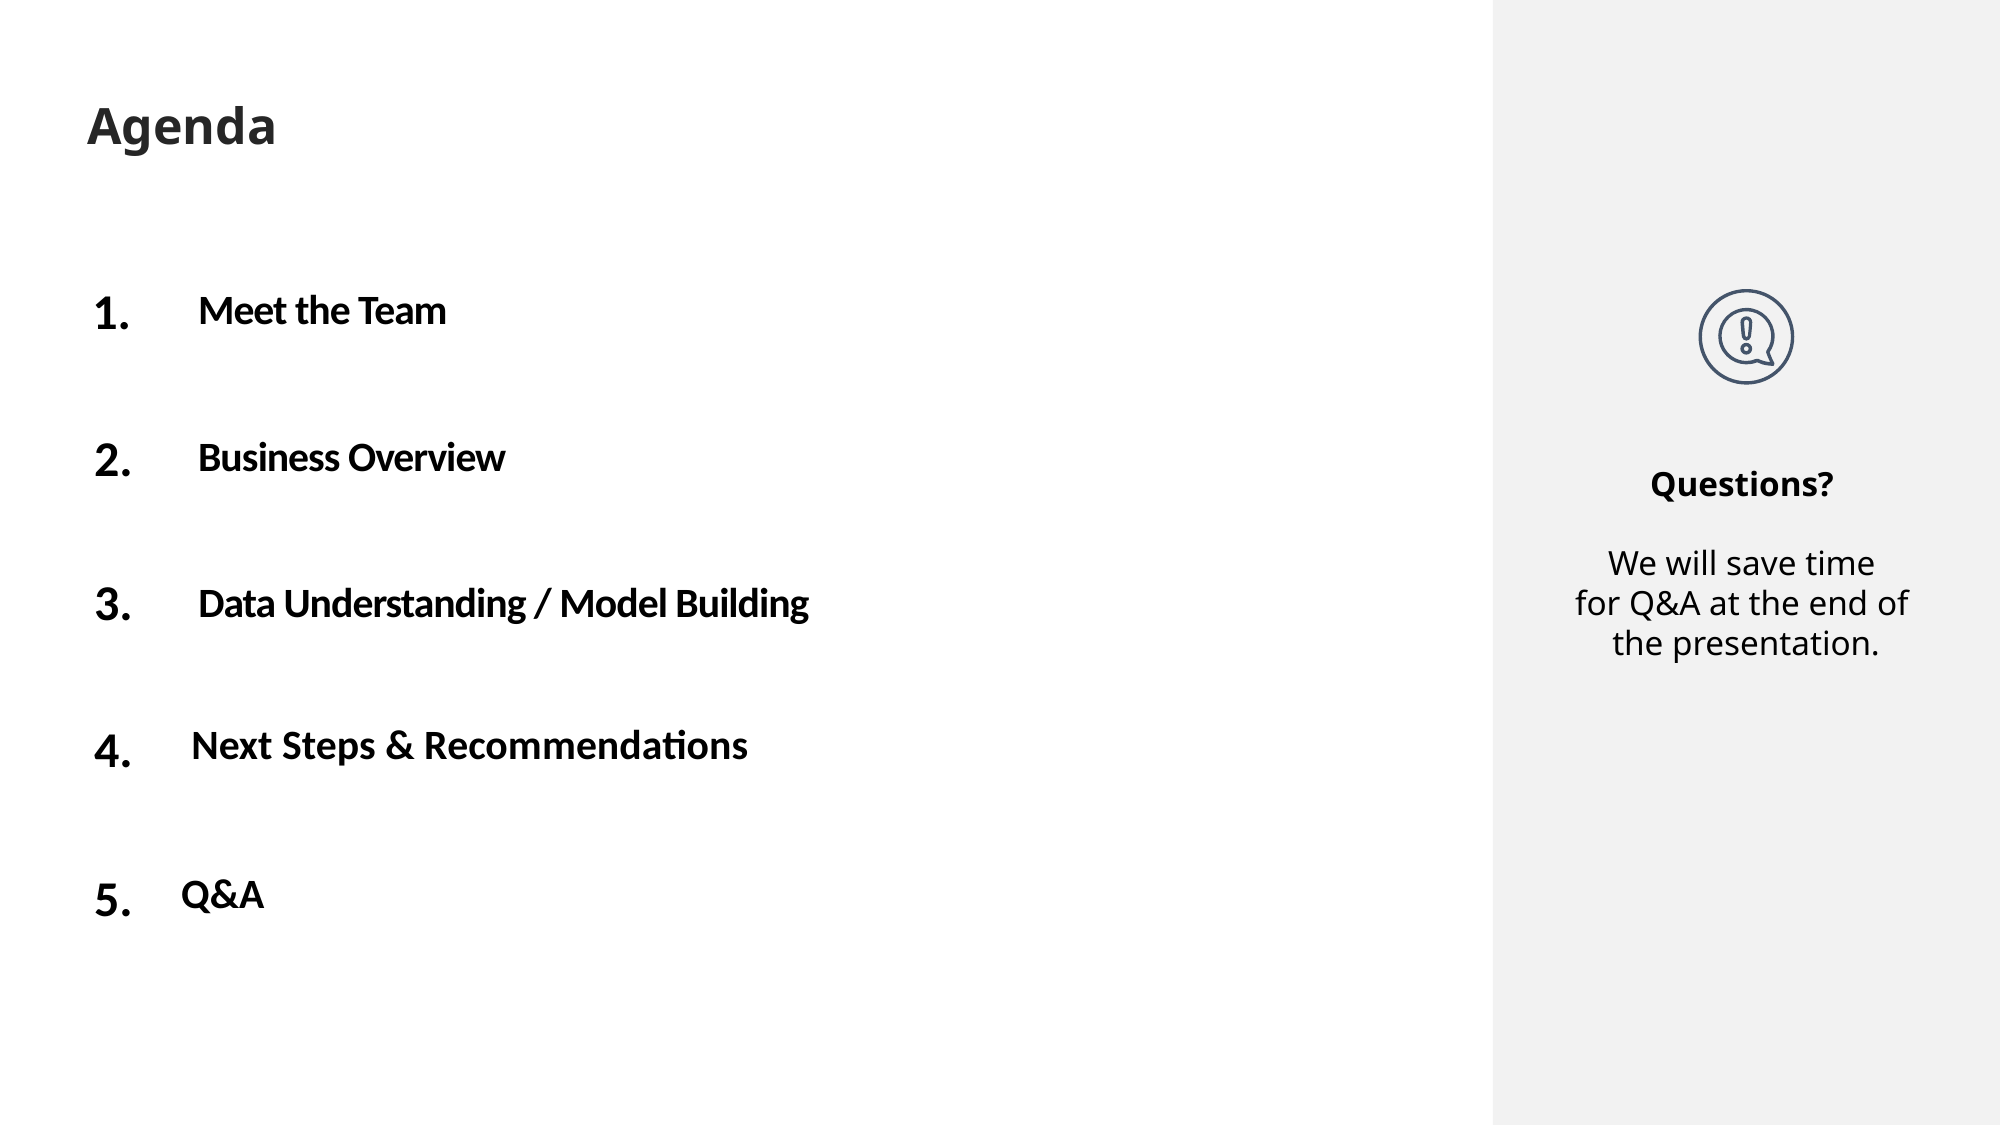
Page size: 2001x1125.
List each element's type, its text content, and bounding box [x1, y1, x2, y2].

text_box Business Overview [183, 422, 1199, 499]
title Agenda [86, 100, 1492, 161]
text_box Q&A [166, 867, 646, 926]
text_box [1698, 288, 1795, 385]
text_box Data Understanding / Model Building [183, 568, 911, 666]
text_box Next Steps & Recommendations [176, 710, 1042, 786]
text_box 1. [86, 272, 146, 348]
text_box 2. [86, 418, 148, 495]
text_box Meet the Team [183, 275, 976, 352]
text_box 5. [86, 858, 148, 935]
text_box 3. [86, 563, 148, 640]
text_box 4. [86, 709, 148, 786]
text_box Questions? We will save time for Q&A at the end of the presentation. [1492, 0, 2000, 1125]
